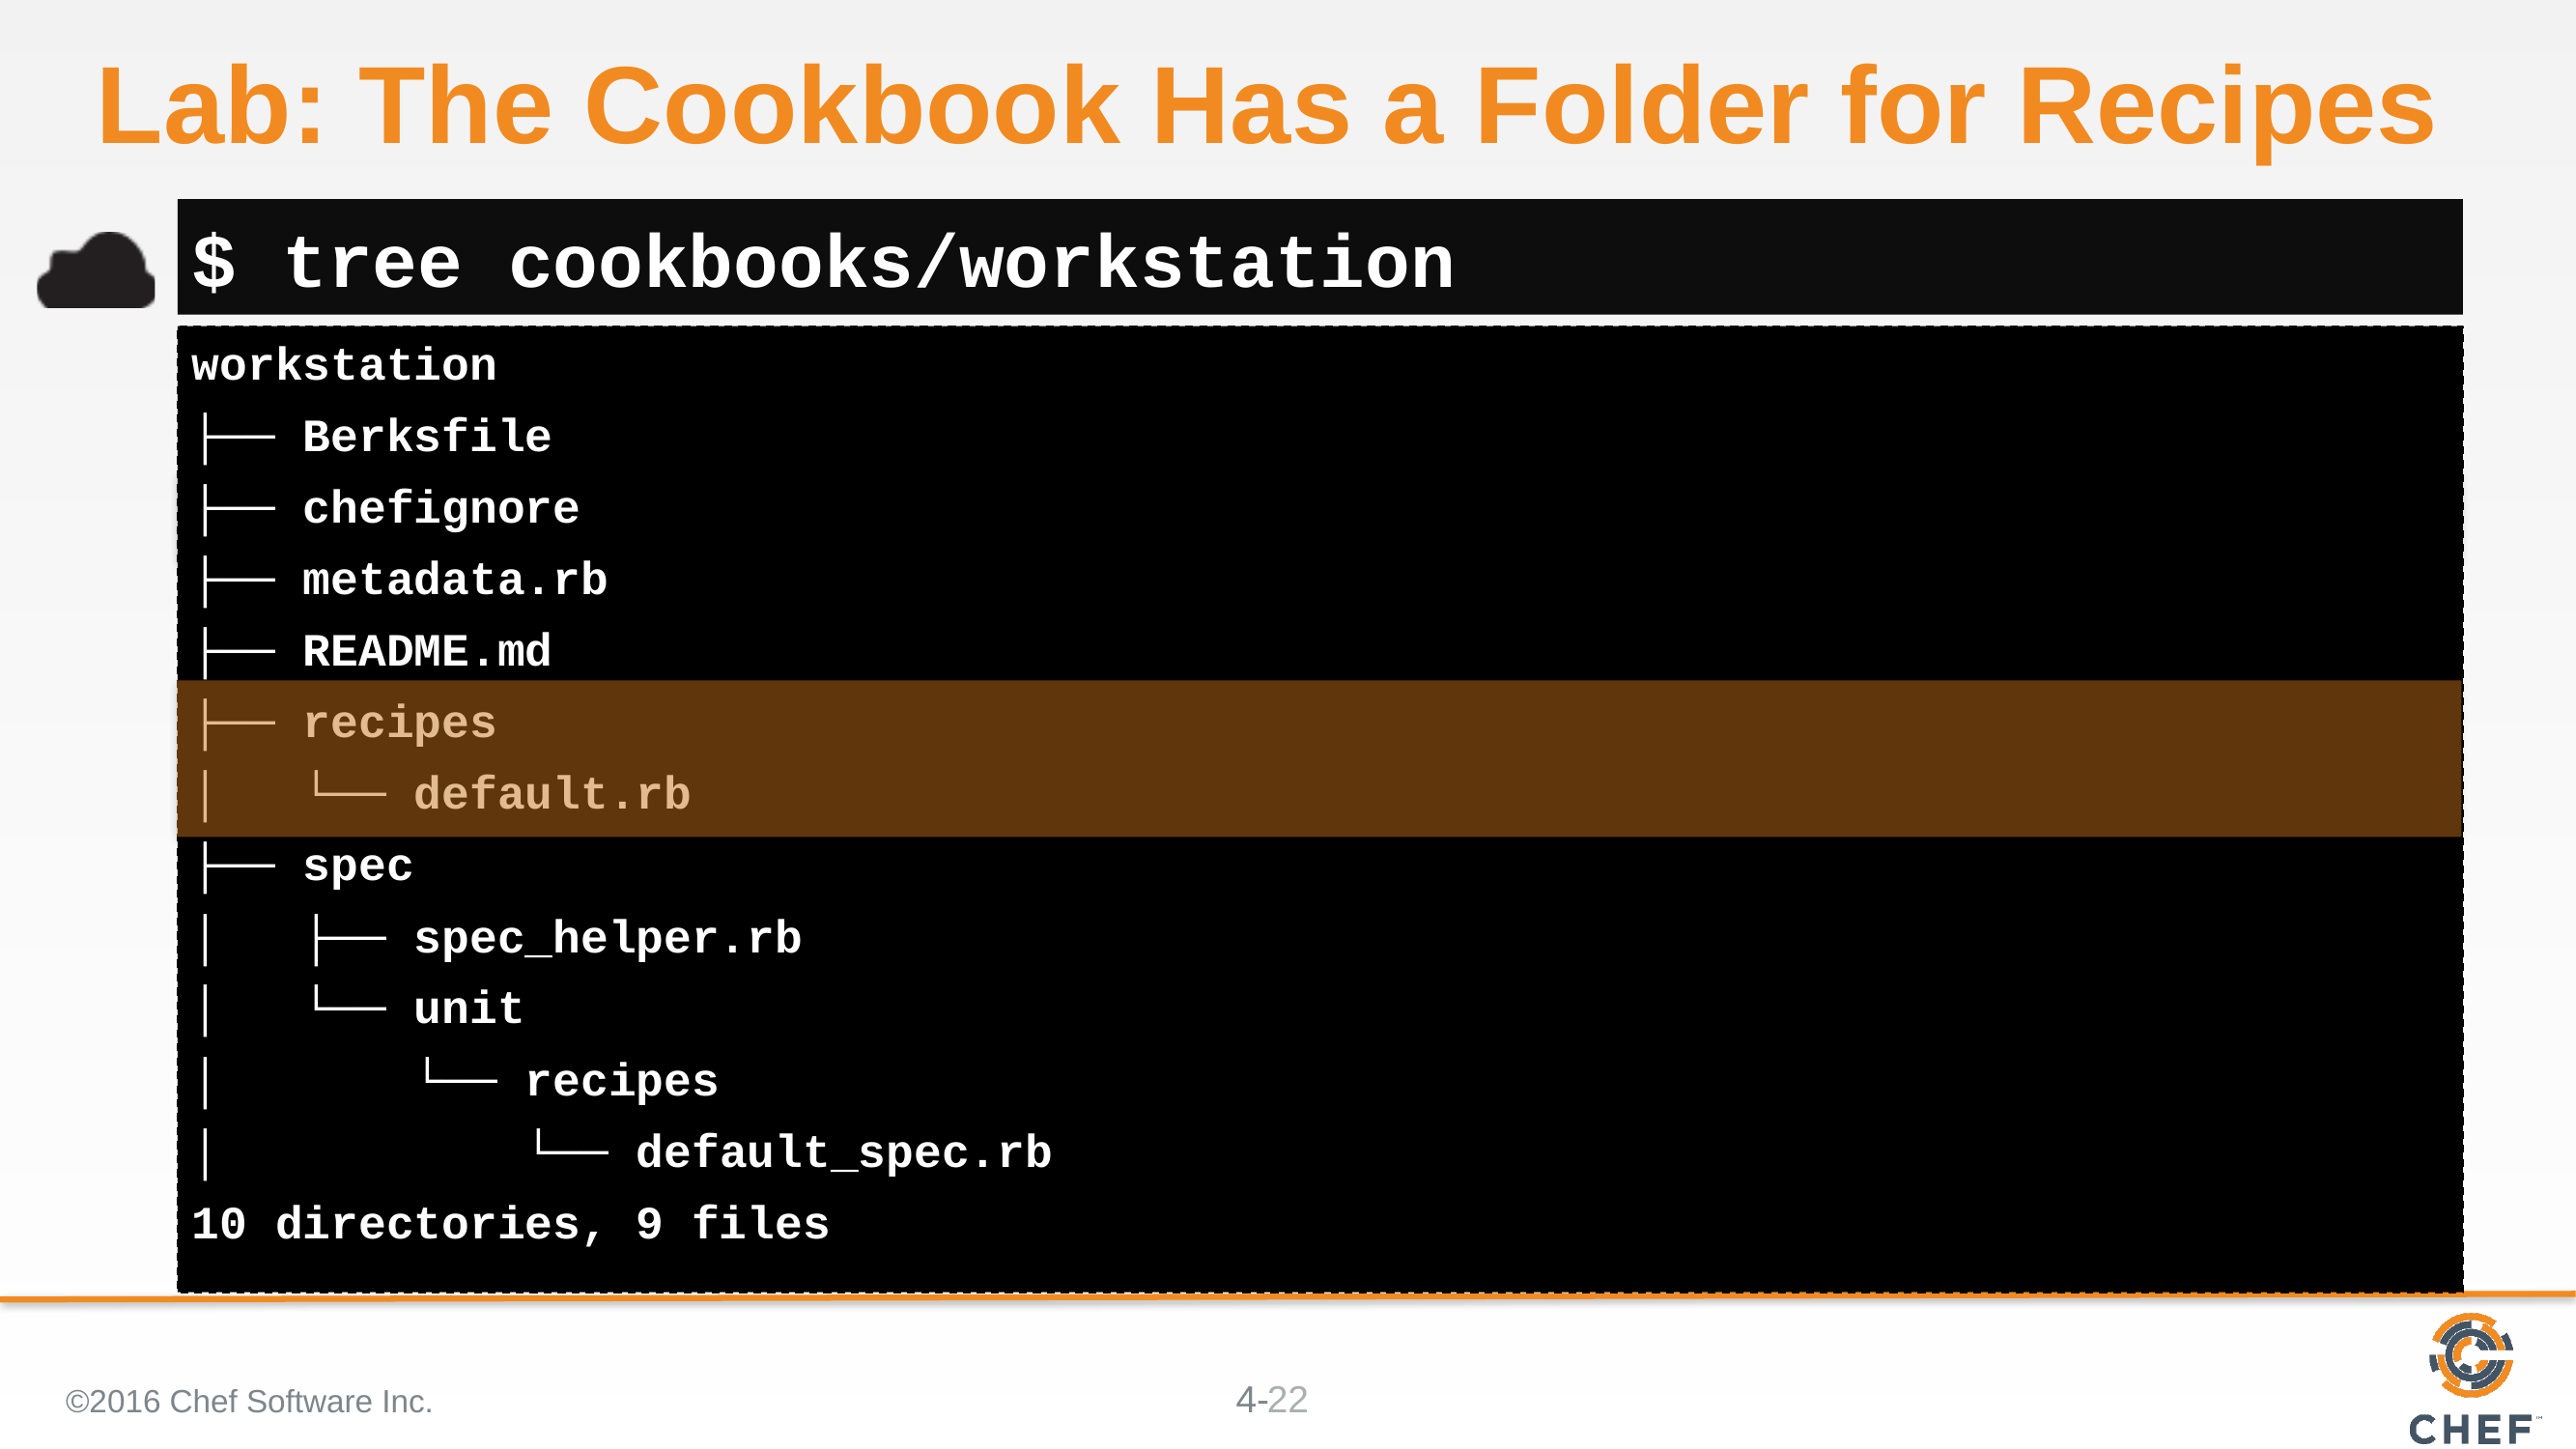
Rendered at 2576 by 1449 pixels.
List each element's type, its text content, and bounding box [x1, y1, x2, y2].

picture [2399, 1297, 2550, 1449]
list $ tree cookbooks/workstation [177, 199, 2463, 315]
text_box [176, 680, 2462, 838]
slide_number 22 [998, 1359, 1578, 1437]
list workstation ├── Berksfile ├── chefignore ├── metadata.rb ├── README.md ├── recipes │ └── default.rb ├── spec │ ├── spec_helper.rb │ └── unit │ └── recipes │ └── default_spec.rb 10 directories, 9 files [177, 326, 2464, 680]
footer ©2016 Chef Software Inc. [51, 1359, 952, 1440]
list workstation ├── Berksfile ├── chefignore ├── metadata.rb ├── README.md ├── recipes │ └── default.rb ├── spec │ ├── spec_helper.rb │ └── unit │ └── recipes │ └── default_spec.rb 10 directories, 9 files [177, 846, 2464, 1293]
title Lab: The Cookbook Has a Folder for Recipes [96, 48, 2463, 180]
